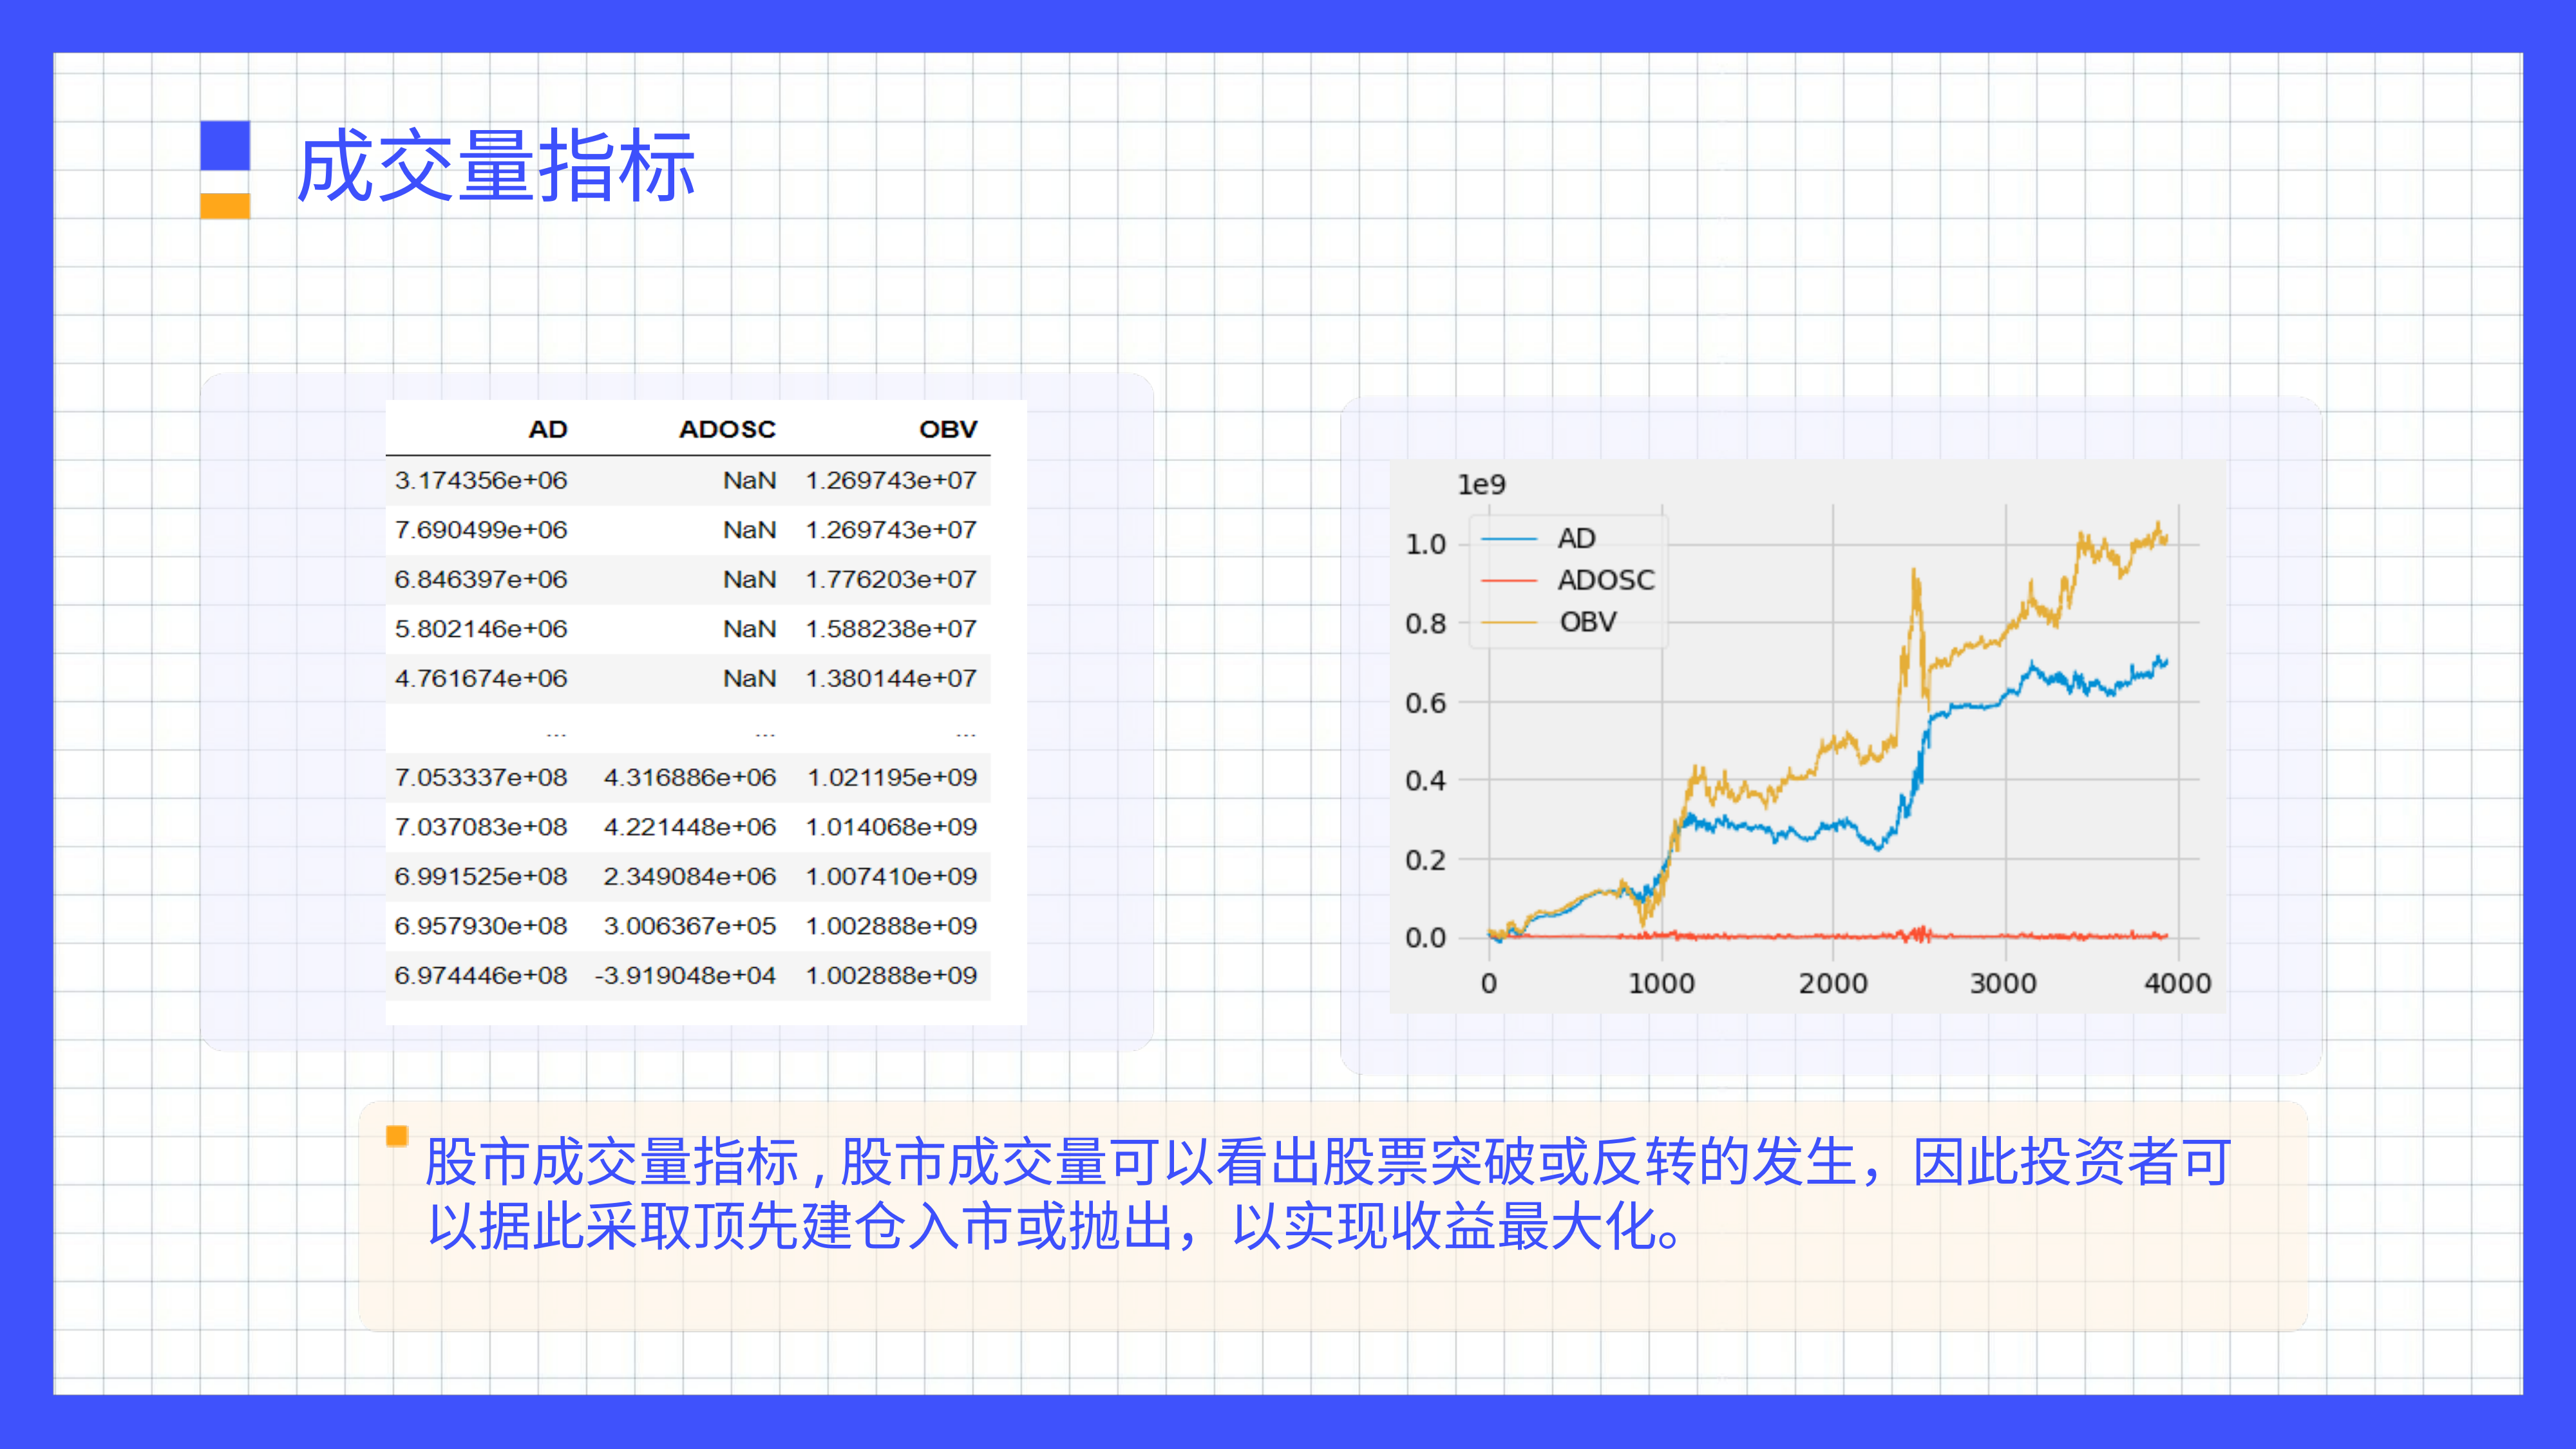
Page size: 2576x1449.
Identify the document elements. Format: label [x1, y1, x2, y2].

text_box [198, 119, 252, 222]
picture [0, 0, 2576, 1449]
